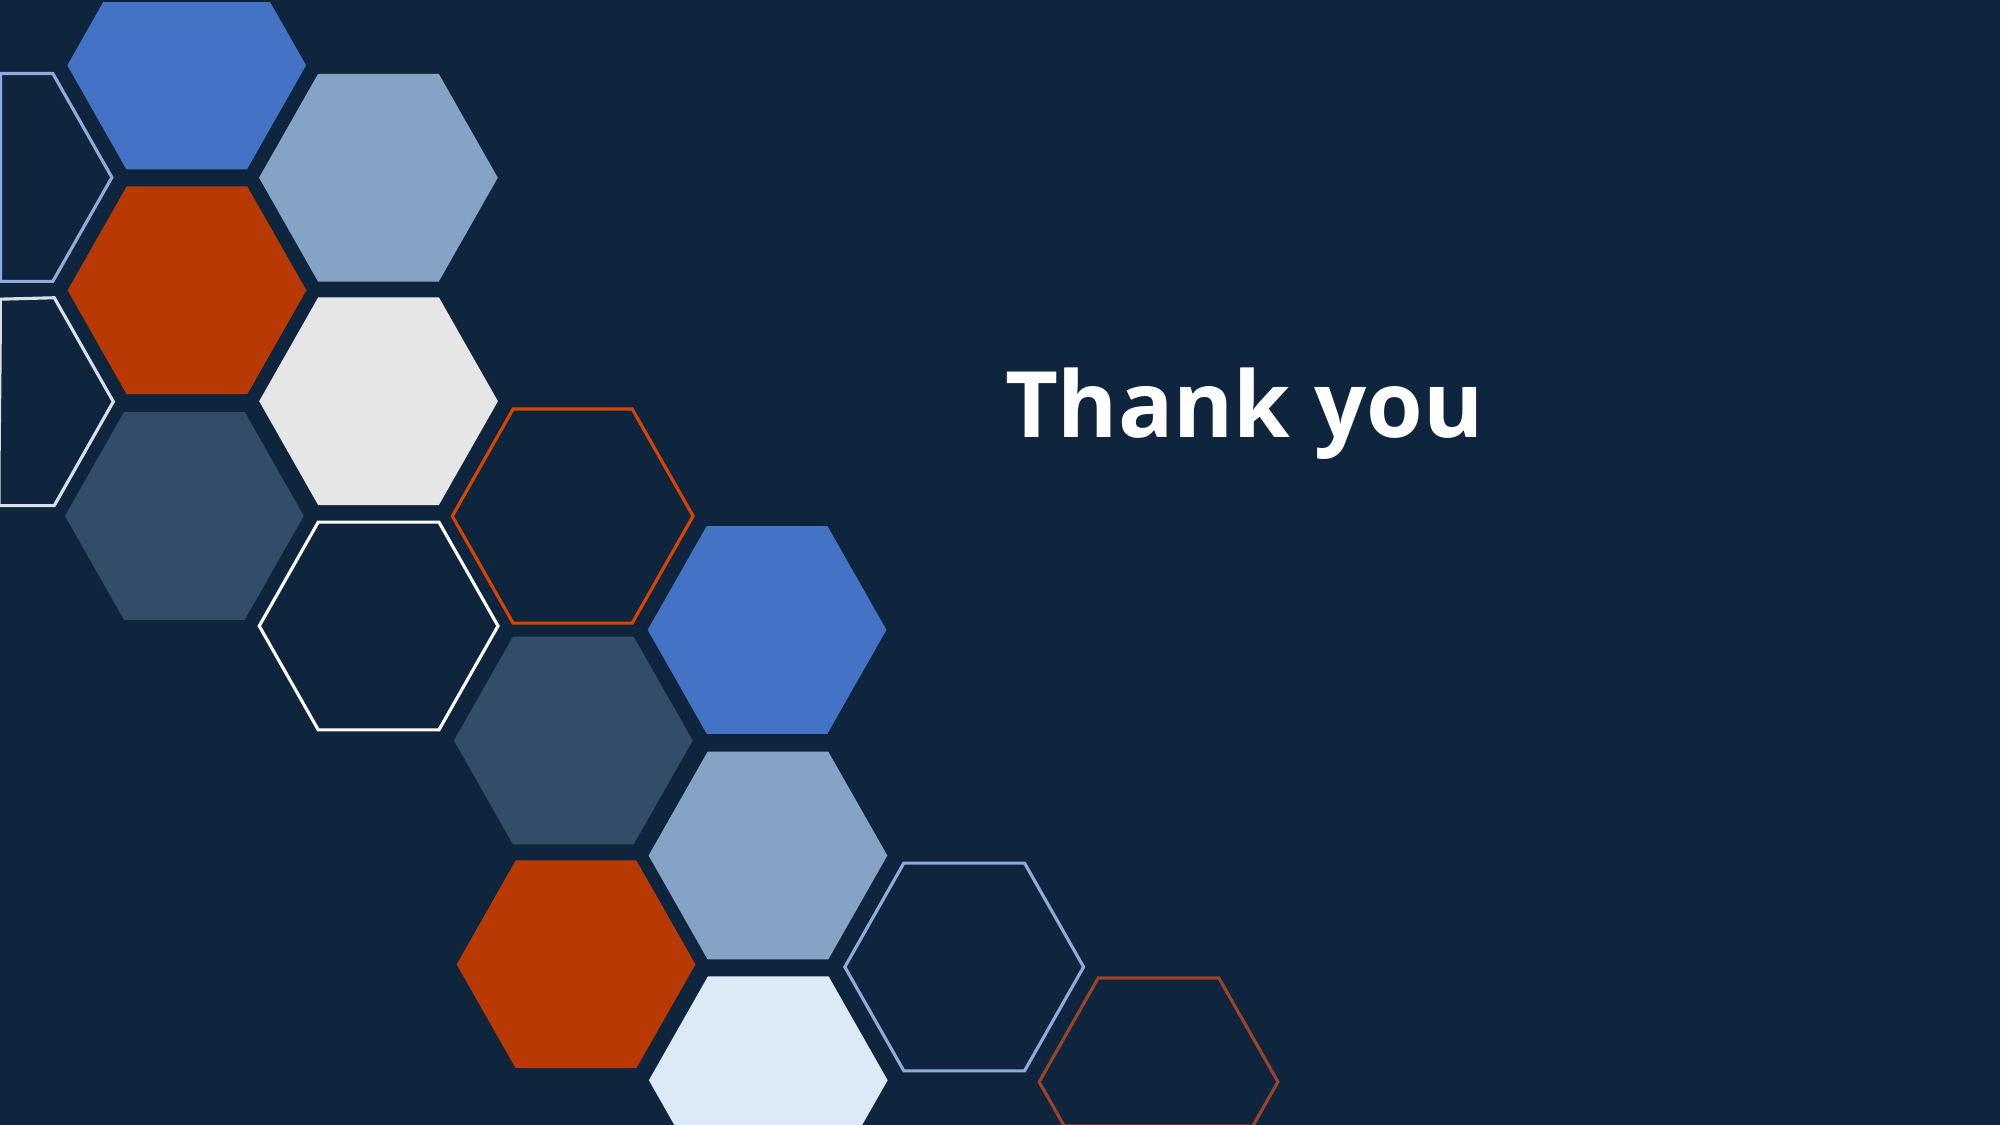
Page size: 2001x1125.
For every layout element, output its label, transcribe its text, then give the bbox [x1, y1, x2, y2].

title Thank you [990, 120, 1875, 465]
